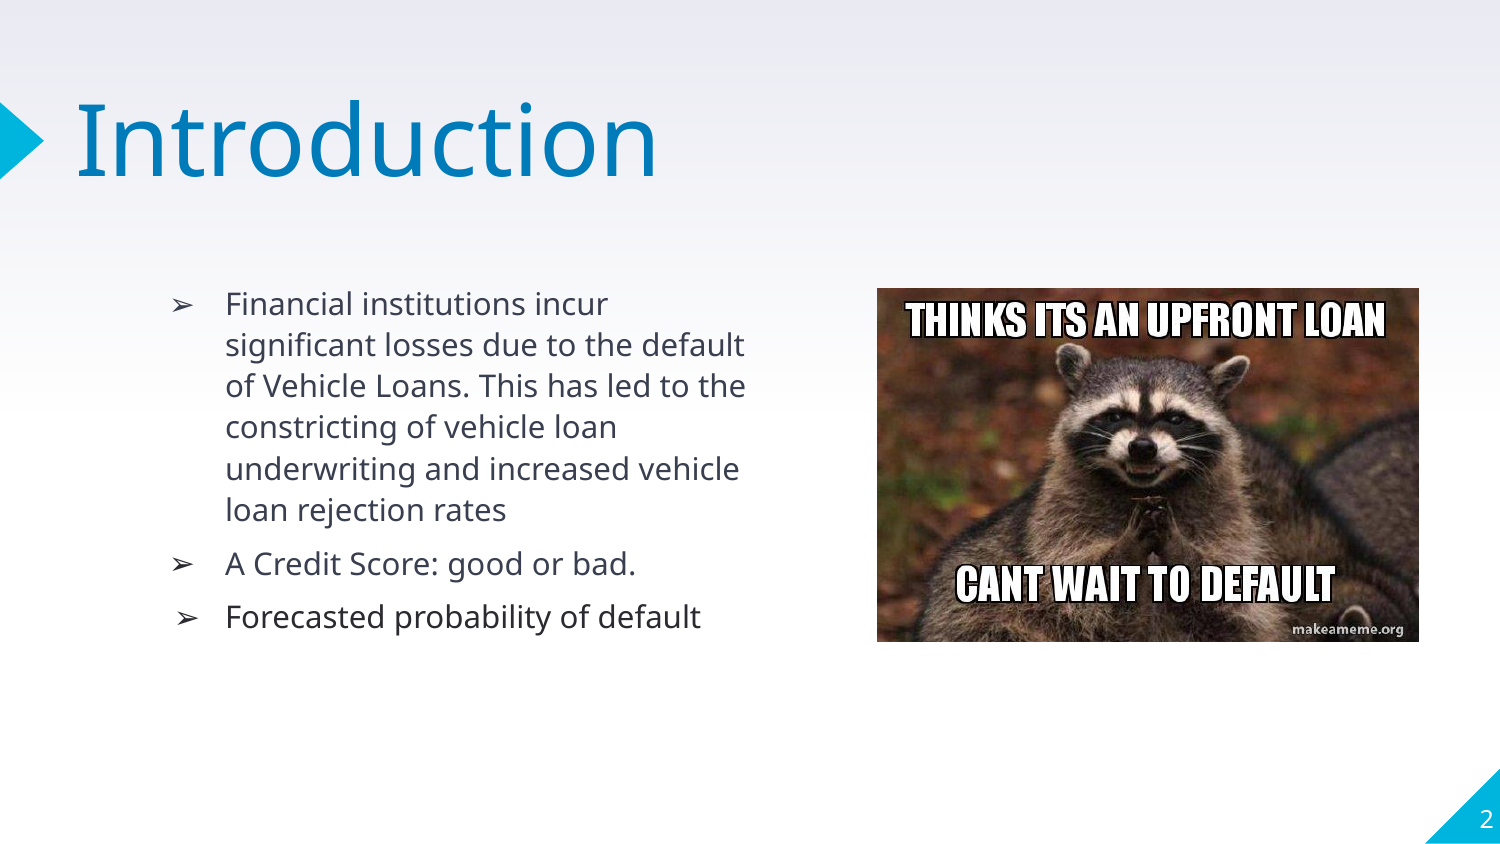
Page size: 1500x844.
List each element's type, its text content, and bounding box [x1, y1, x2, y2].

title Introduction [75, 99, 1001, 277]
slide_number ‹#› [1418, 760, 1494, 838]
list Financial institutions incur significant losses due to the default of Vehicle Loans. This has led to the constricting of vehicle loan underwriting and increased vehicle loan rejection rates A Credit Score: good or bad. Forecasted probability of default [75, 280, 761, 681]
picture [877, 288, 1420, 642]
